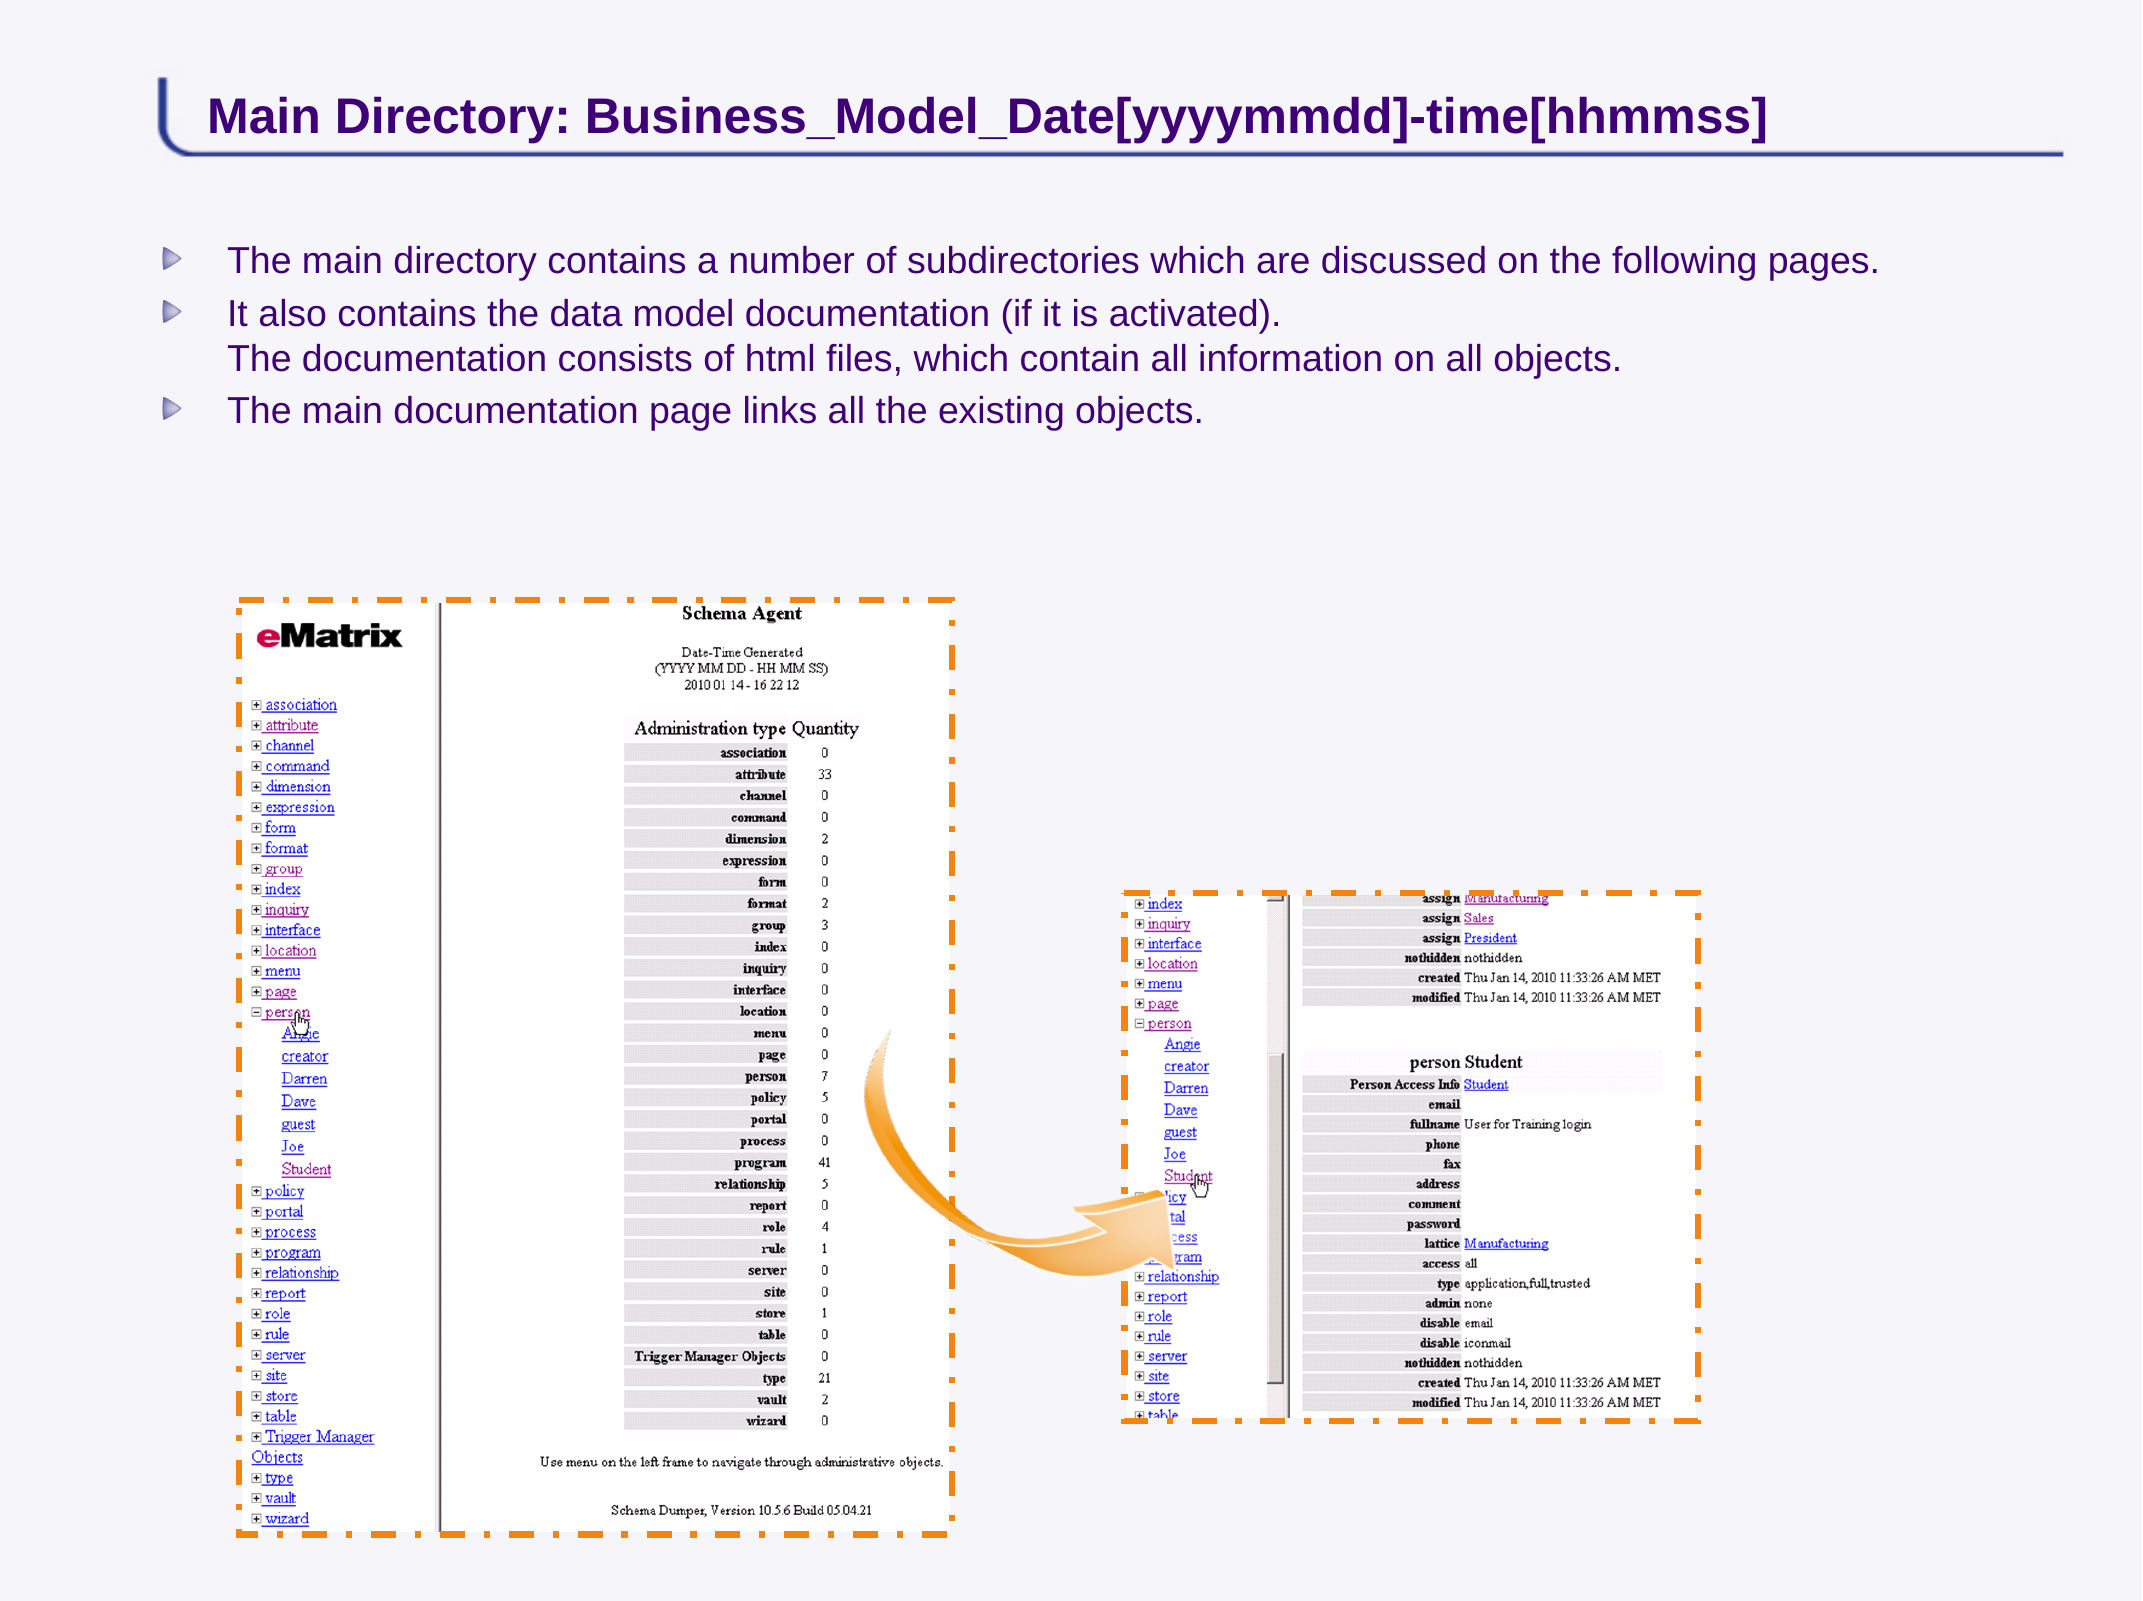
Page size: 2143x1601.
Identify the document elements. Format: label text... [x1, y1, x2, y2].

picture [0, 0, 2143, 1601]
title Main Directory: Business_Model_Date[yyyymmdd]-time[hhmmss] [192, 76, 2064, 153]
list The main directory contains a number of subdirectories which are discussed on the following pages. It also contains the data model documentation (if it is activated). The documentation consists of html files, which contain all information on all objects. The main documentation page links all the existing objects. [160, 235, 2060, 1527]
